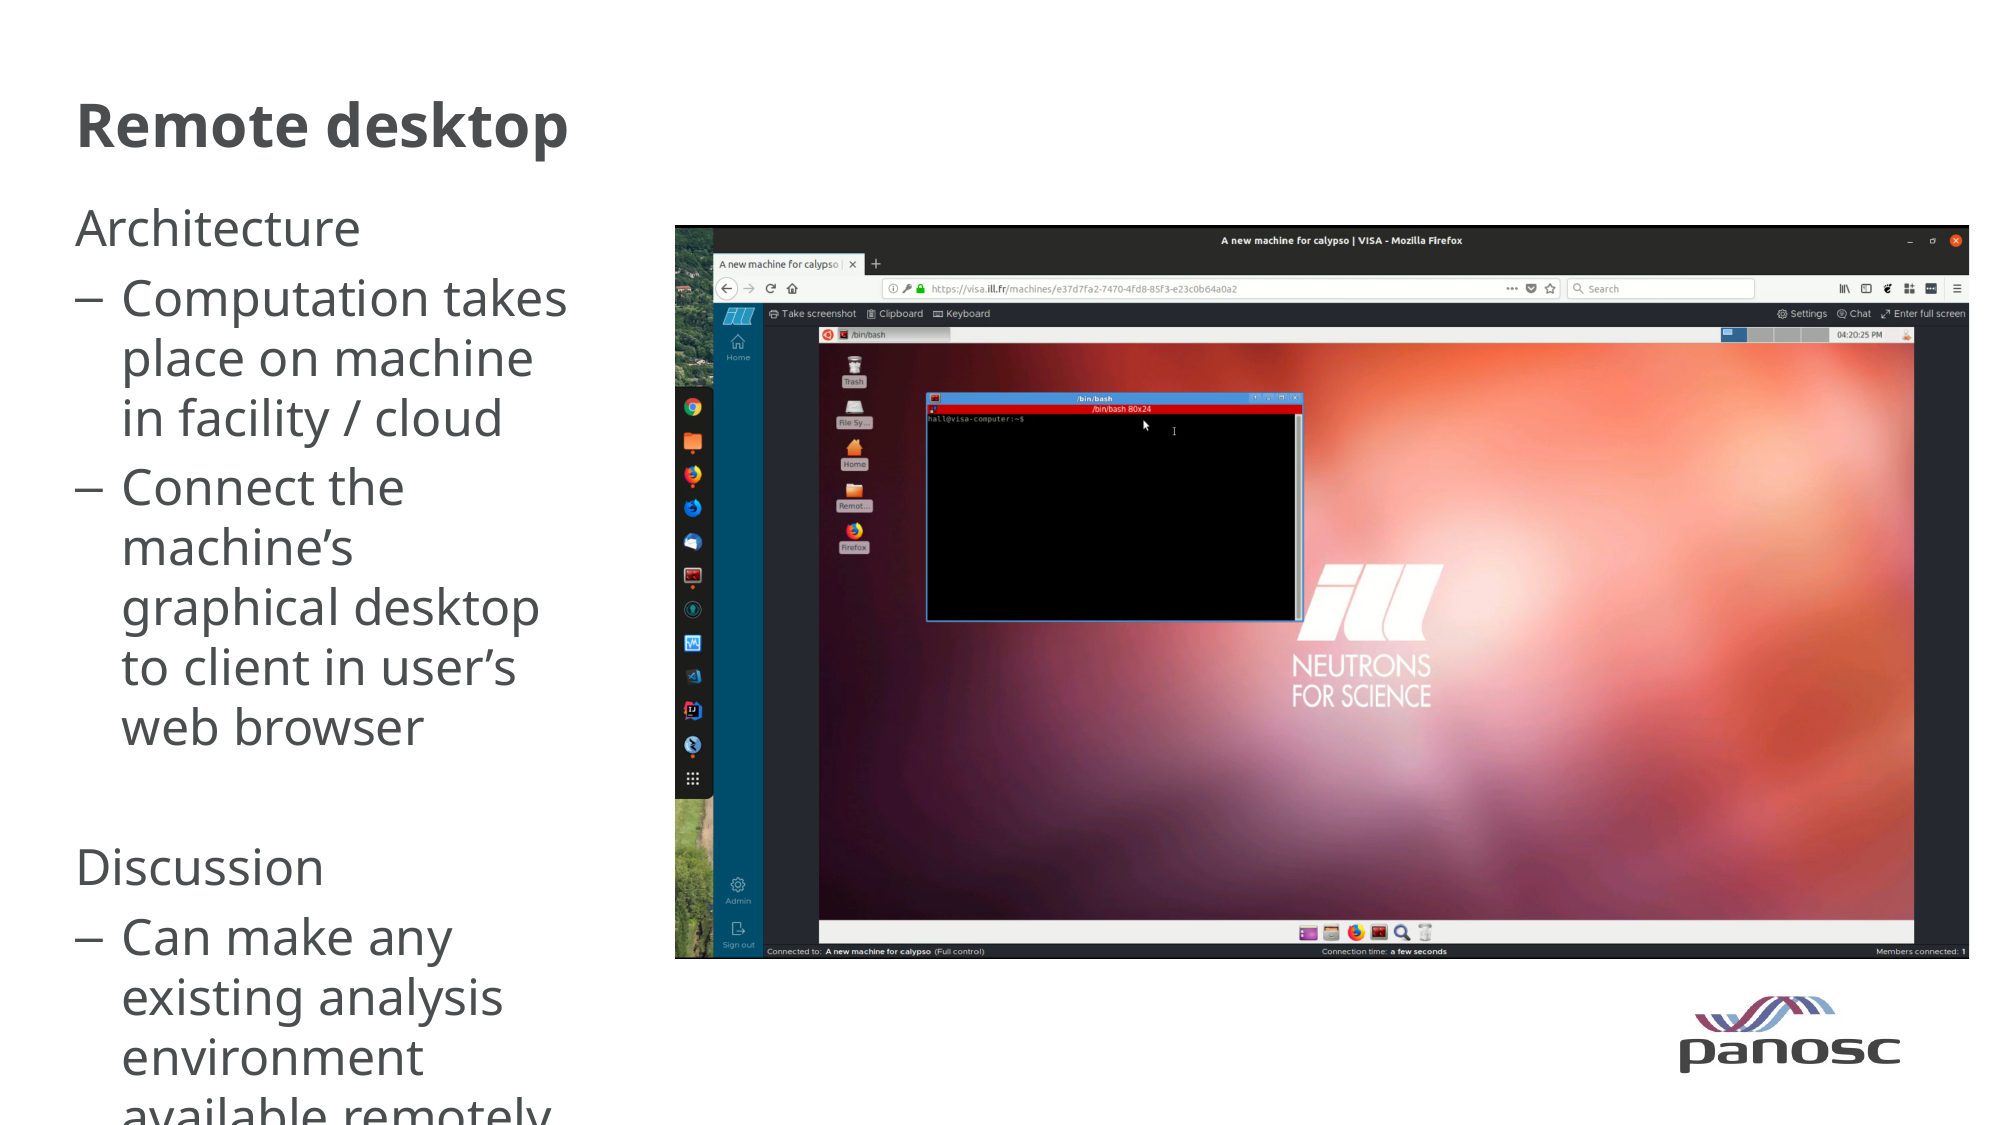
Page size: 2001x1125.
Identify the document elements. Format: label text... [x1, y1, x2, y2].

picture [1, 224, 1999, 1125]
text_box Architecture Computation takes place on machine in facility / cloud Connect the machine’s graphical desktop to client in user’s web browser Discussion Can make any existing analysis environment available remotely [0, 195, 575, 538]
title Remote desktop [75, 86, 1276, 160]
